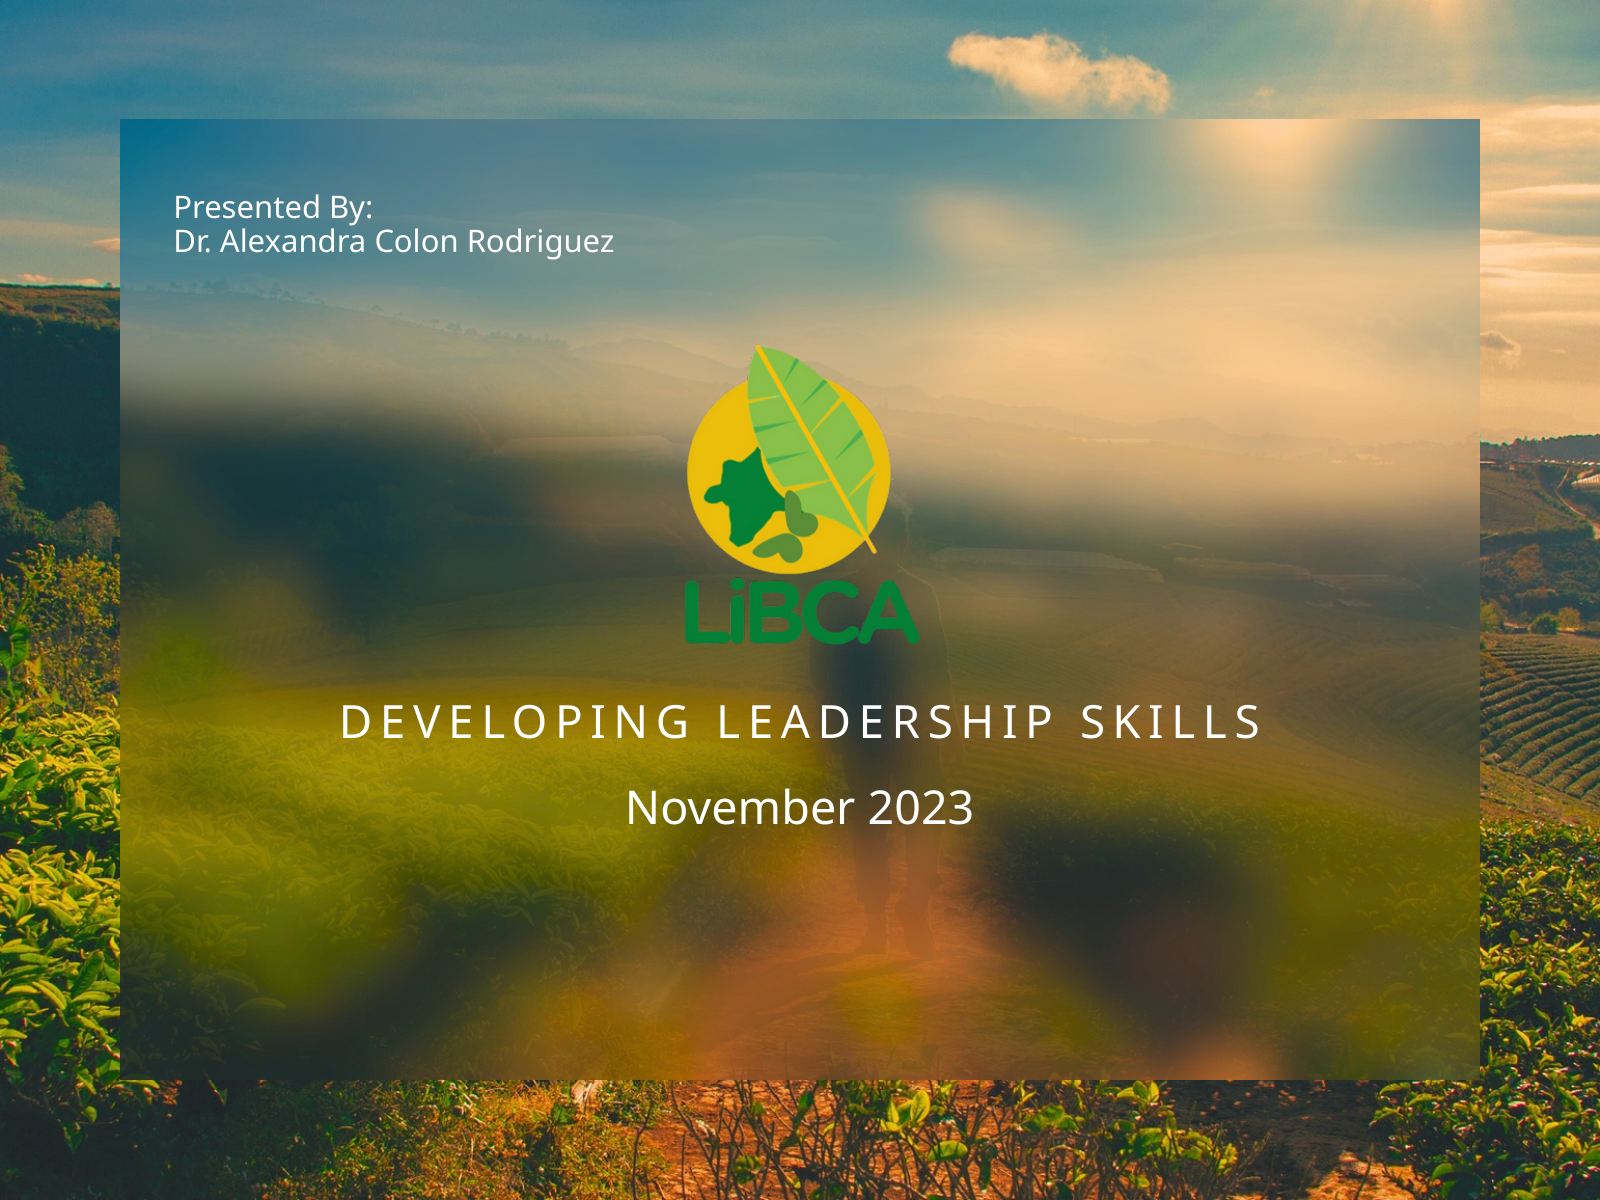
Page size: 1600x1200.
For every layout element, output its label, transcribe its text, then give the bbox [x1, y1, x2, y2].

text_box DEVELOPING LEADERSHIP SKILLS [173, 683, 1427, 748]
text_box [120, 119, 1480, 1080]
text_box Presented By: Dr. Alexandra Colon Rodriguez [173, 190, 637, 259]
text_box [665, 329, 935, 683]
text_box [0, 0, 1600, 1200]
text_box November 2023 [421, 768, 1179, 834]
